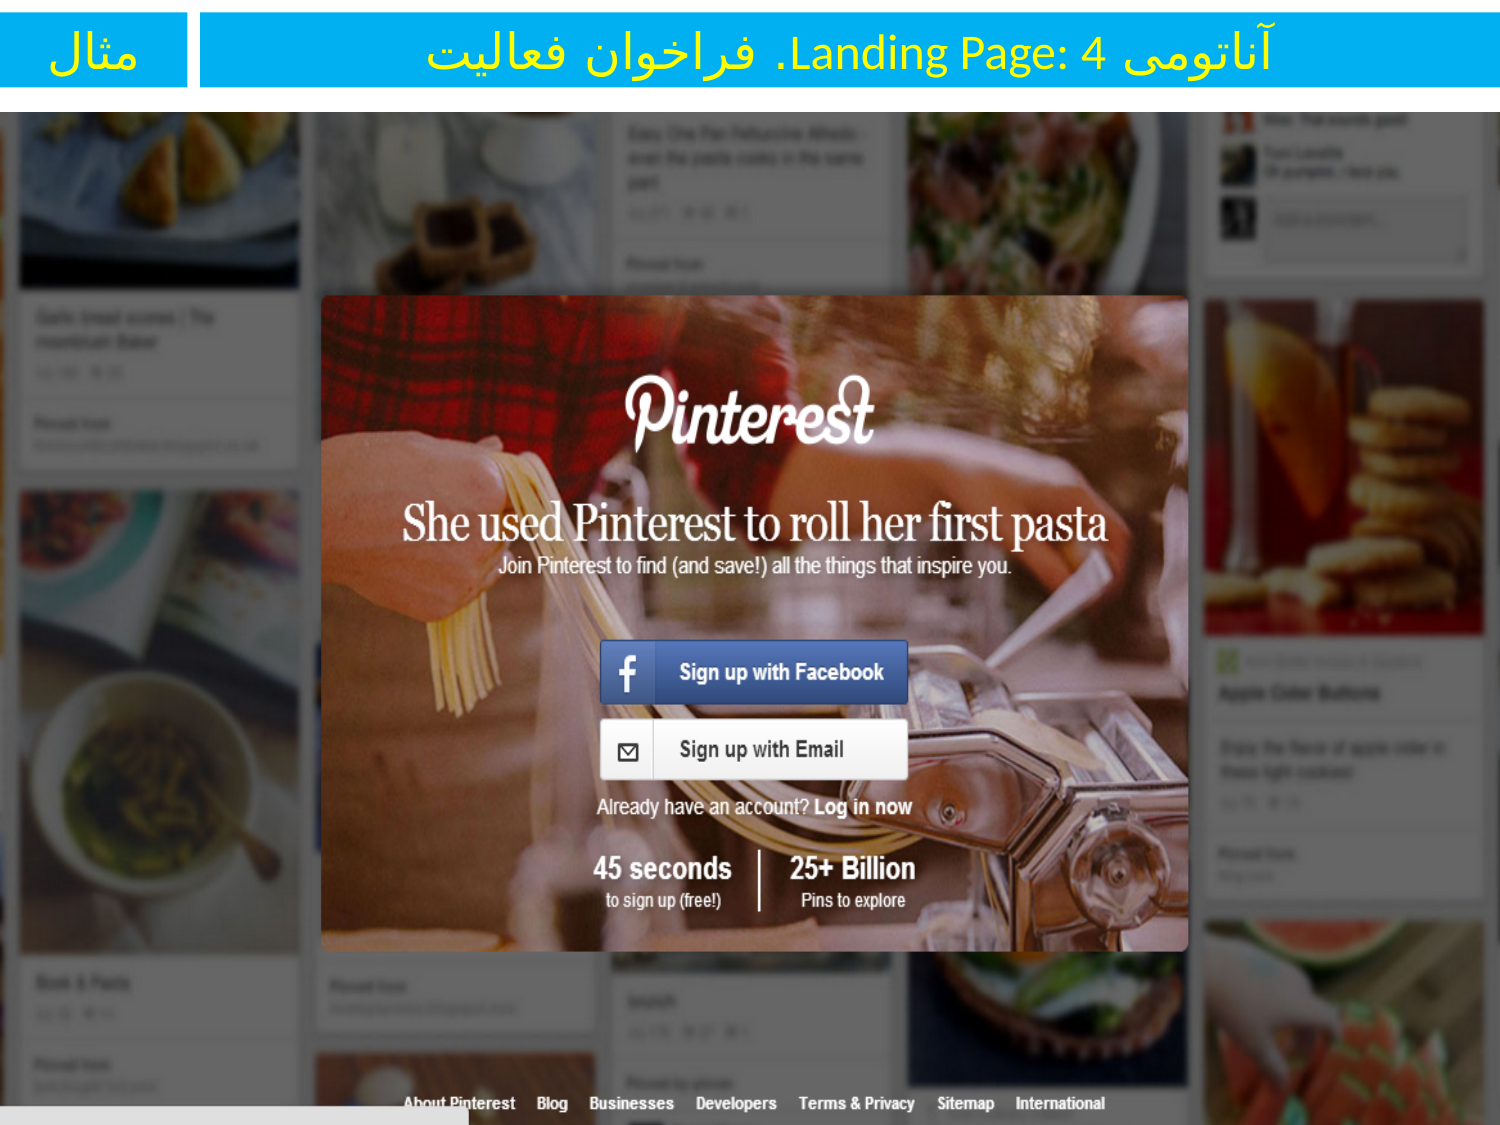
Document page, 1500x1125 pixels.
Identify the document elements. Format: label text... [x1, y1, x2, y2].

text_box مثال [0, 10, 190, 90]
picture [0, 112, 1500, 1125]
text_box آناتومی Landing Page: 4. فراخوان فعالیت [197, 10, 1500, 90]
